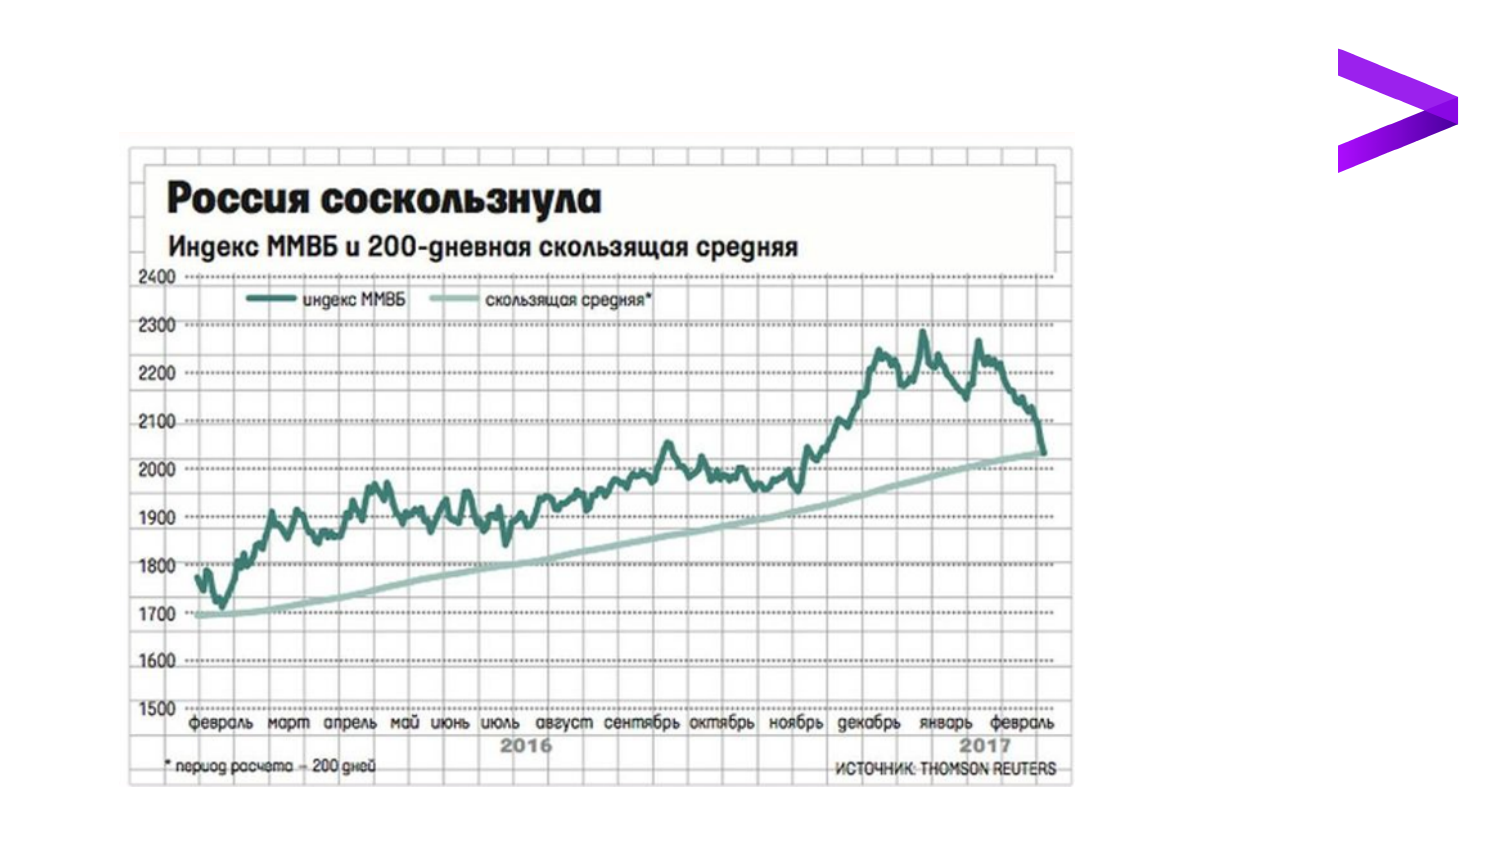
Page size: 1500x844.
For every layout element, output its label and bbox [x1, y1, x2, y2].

picture [119, 132, 1075, 788]
picture [1330, 24, 1500, 201]
